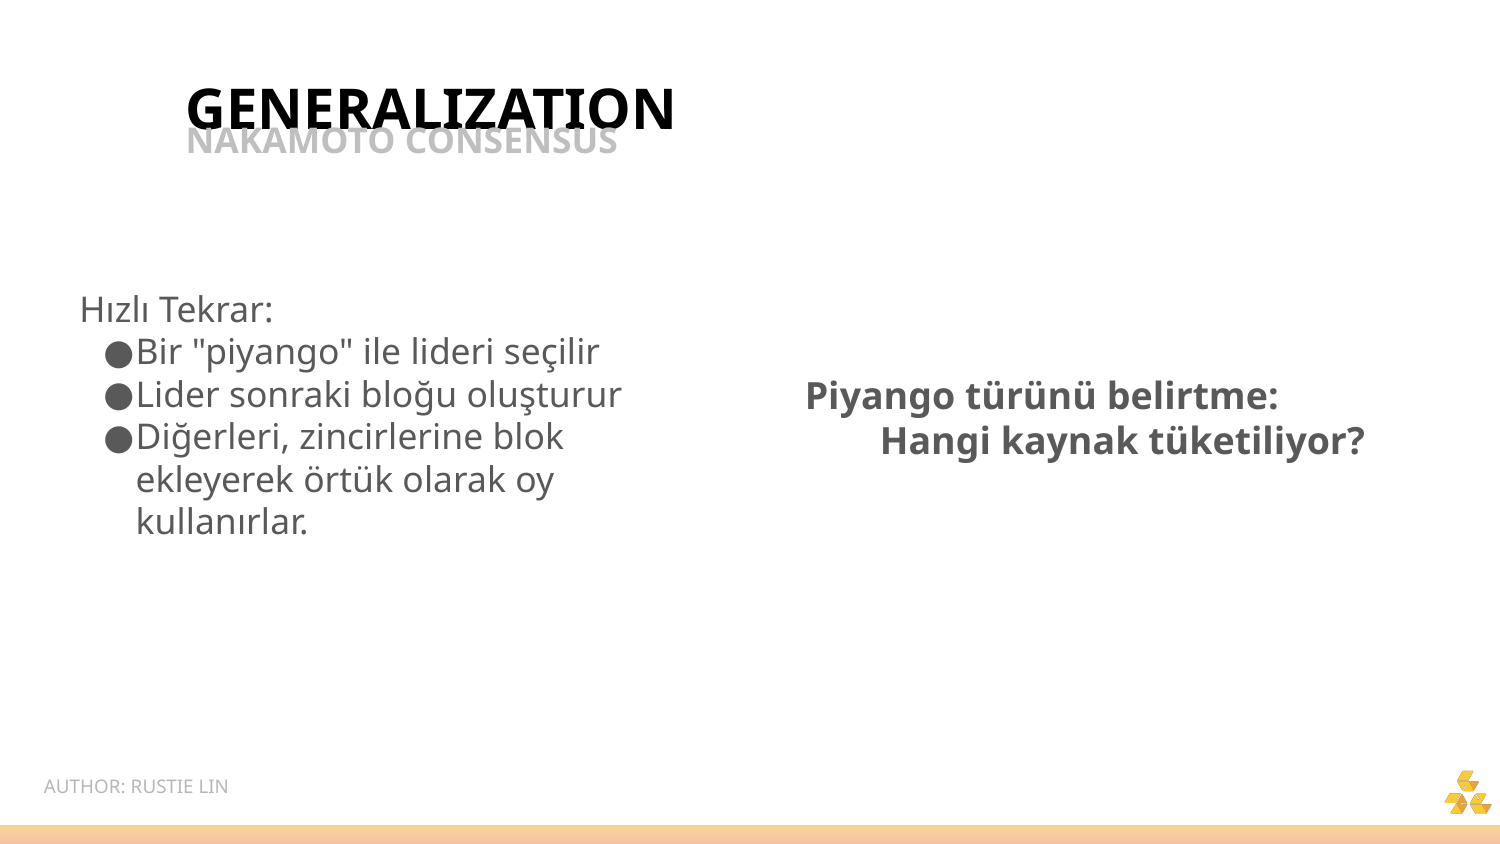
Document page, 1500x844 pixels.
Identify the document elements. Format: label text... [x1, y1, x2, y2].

list Hızlı Tekrar: Bir "piyango" ile lideri seçilir Lider sonraki bloğu oluşturur Diğerleri, zincirlerine blok ekleyerek örtük olarak oy kullanırlar. [64, 254, 710, 702]
text_box NAKAMOTO CONSENSUS [179, 108, 899, 171]
text_box Piyango türünü belirtme: Hangi kaynak tüketiliyor? [770, 254, 1433, 624]
picture [1444, 769, 1493, 818]
text_box GENERALIZATION [179, 66, 1378, 129]
picture [0, 825, 1500, 844]
text_box AUTHOR: RUSTIE LIN [38, 747, 369, 834]
